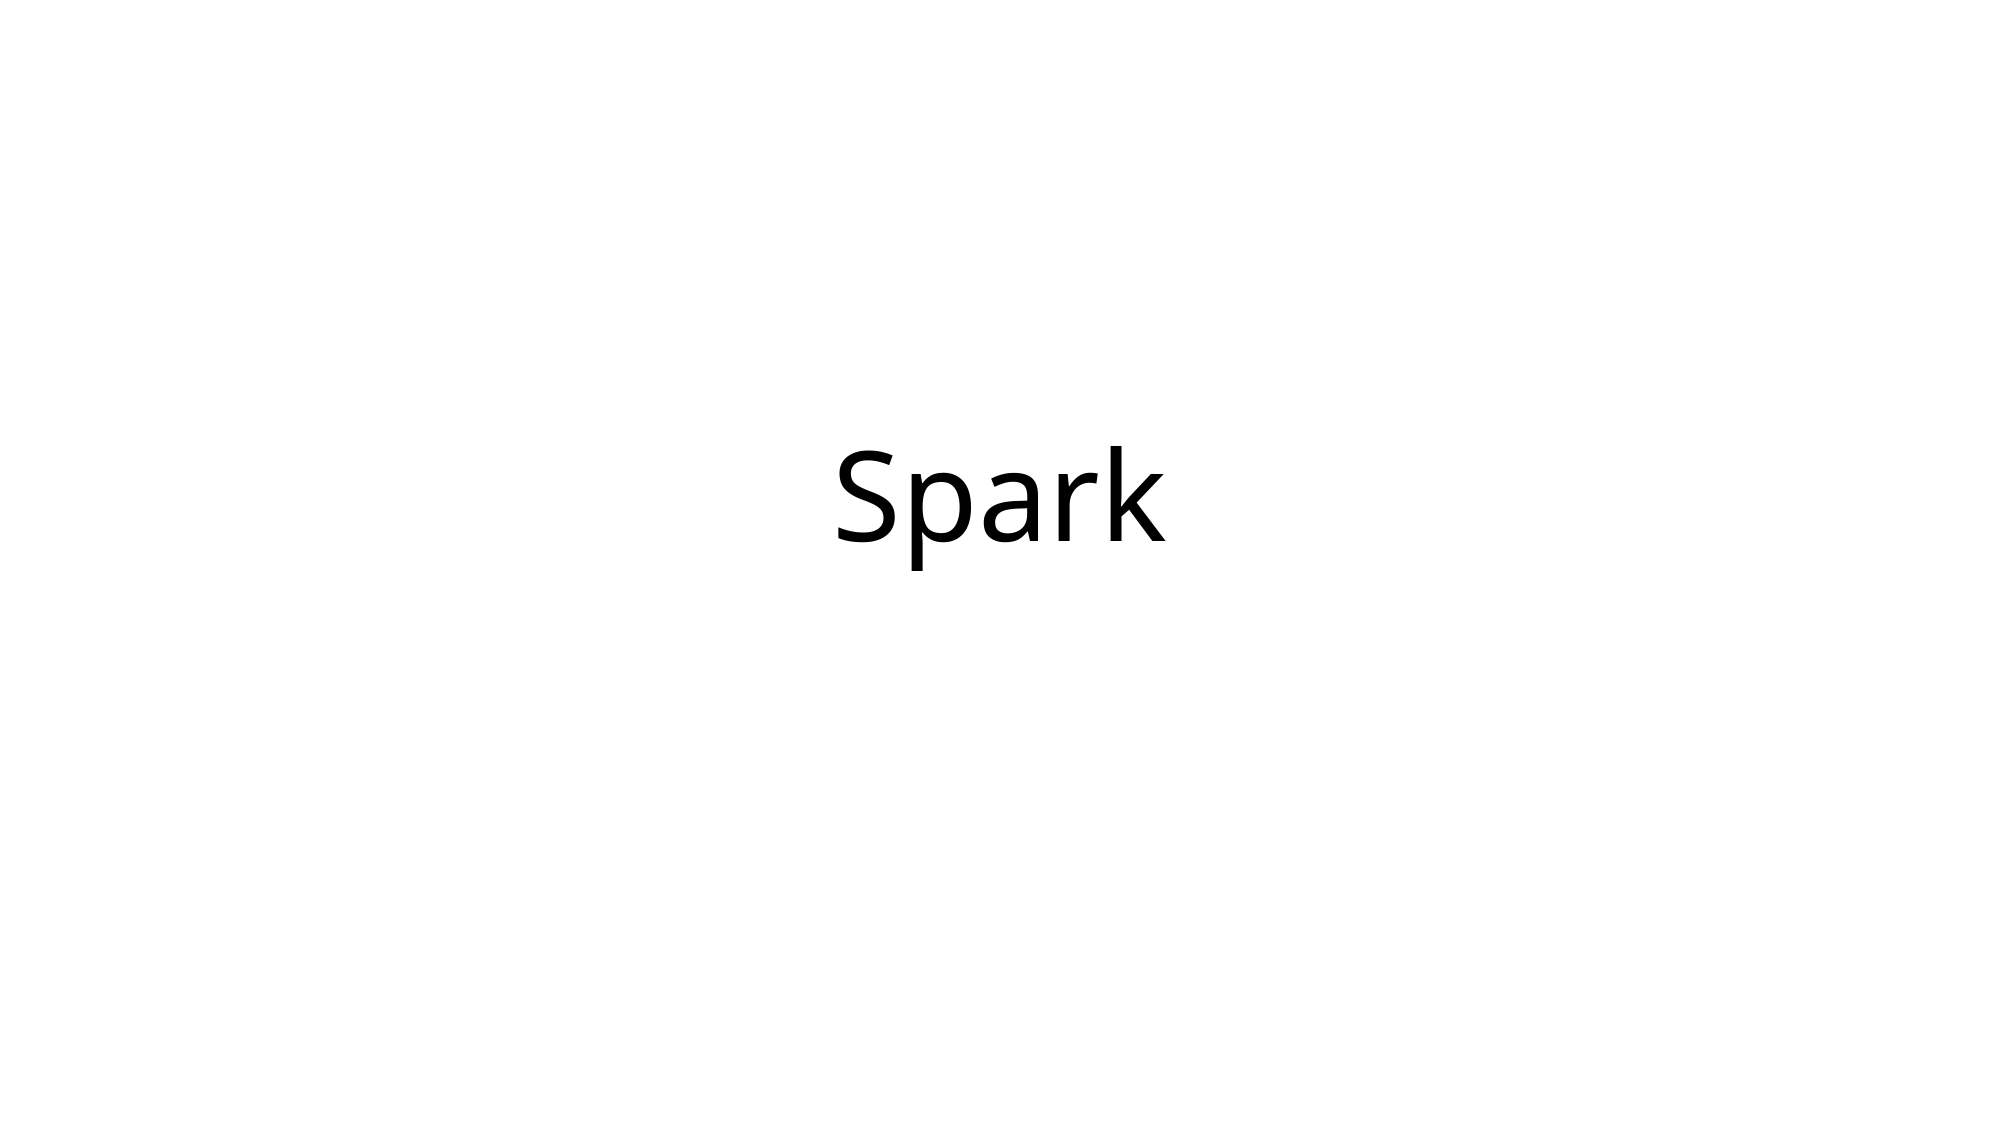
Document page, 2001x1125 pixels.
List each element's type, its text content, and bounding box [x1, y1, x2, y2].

title Spark [249, 184, 1750, 576]
